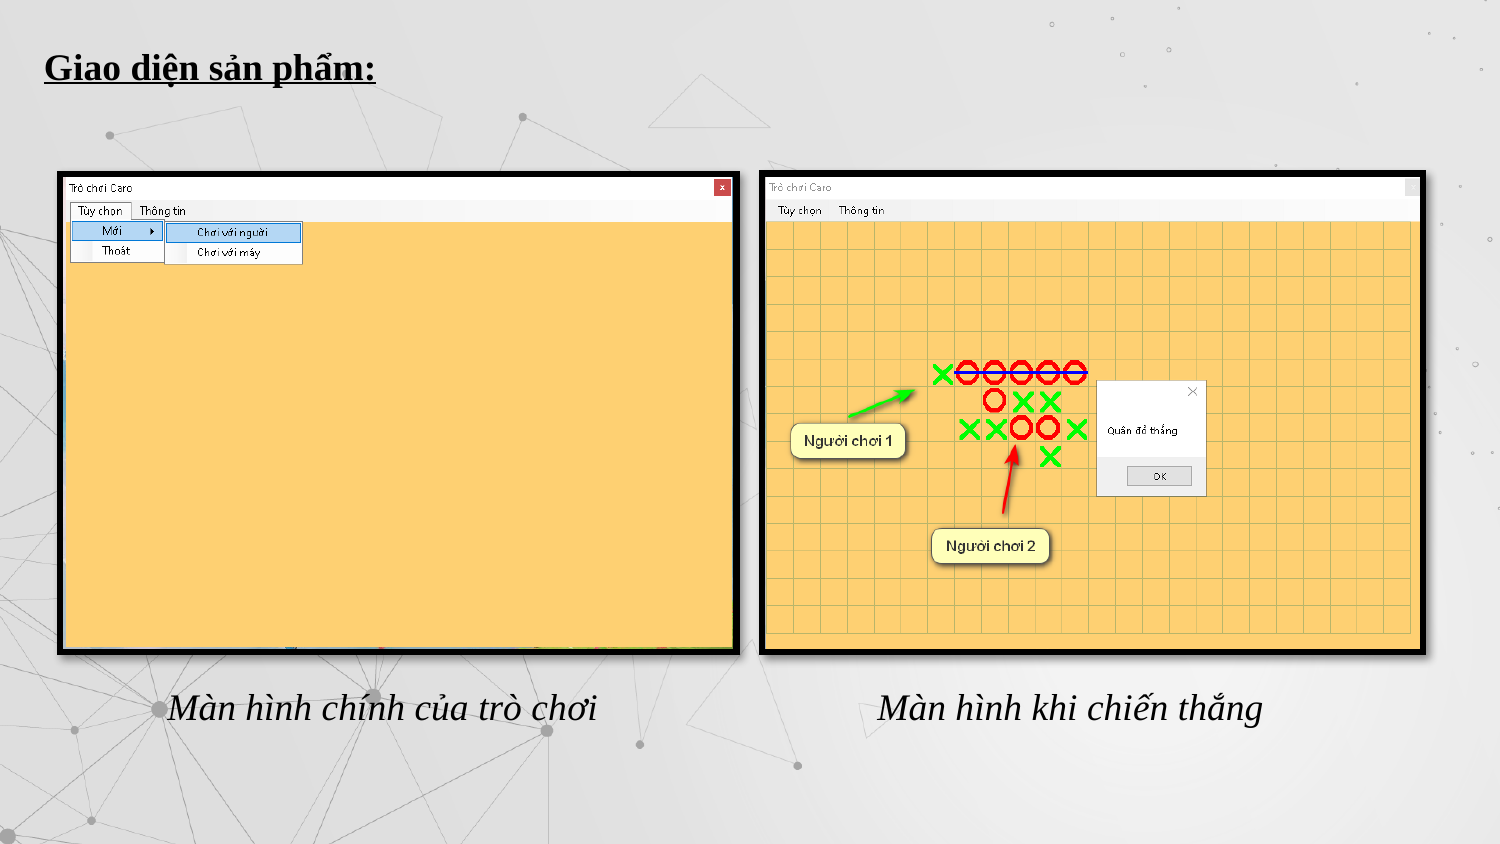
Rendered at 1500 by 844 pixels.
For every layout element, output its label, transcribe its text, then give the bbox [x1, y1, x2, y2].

text_box Màn hình khi chiến thắng [862, 675, 1279, 735]
picture [62, 176, 734, 650]
picture [765, 176, 1421, 649]
text_box Màn hình chính của trò chơi [152, 675, 713, 735]
text_box Giao diện sản phẩm: [29, 35, 399, 95]
